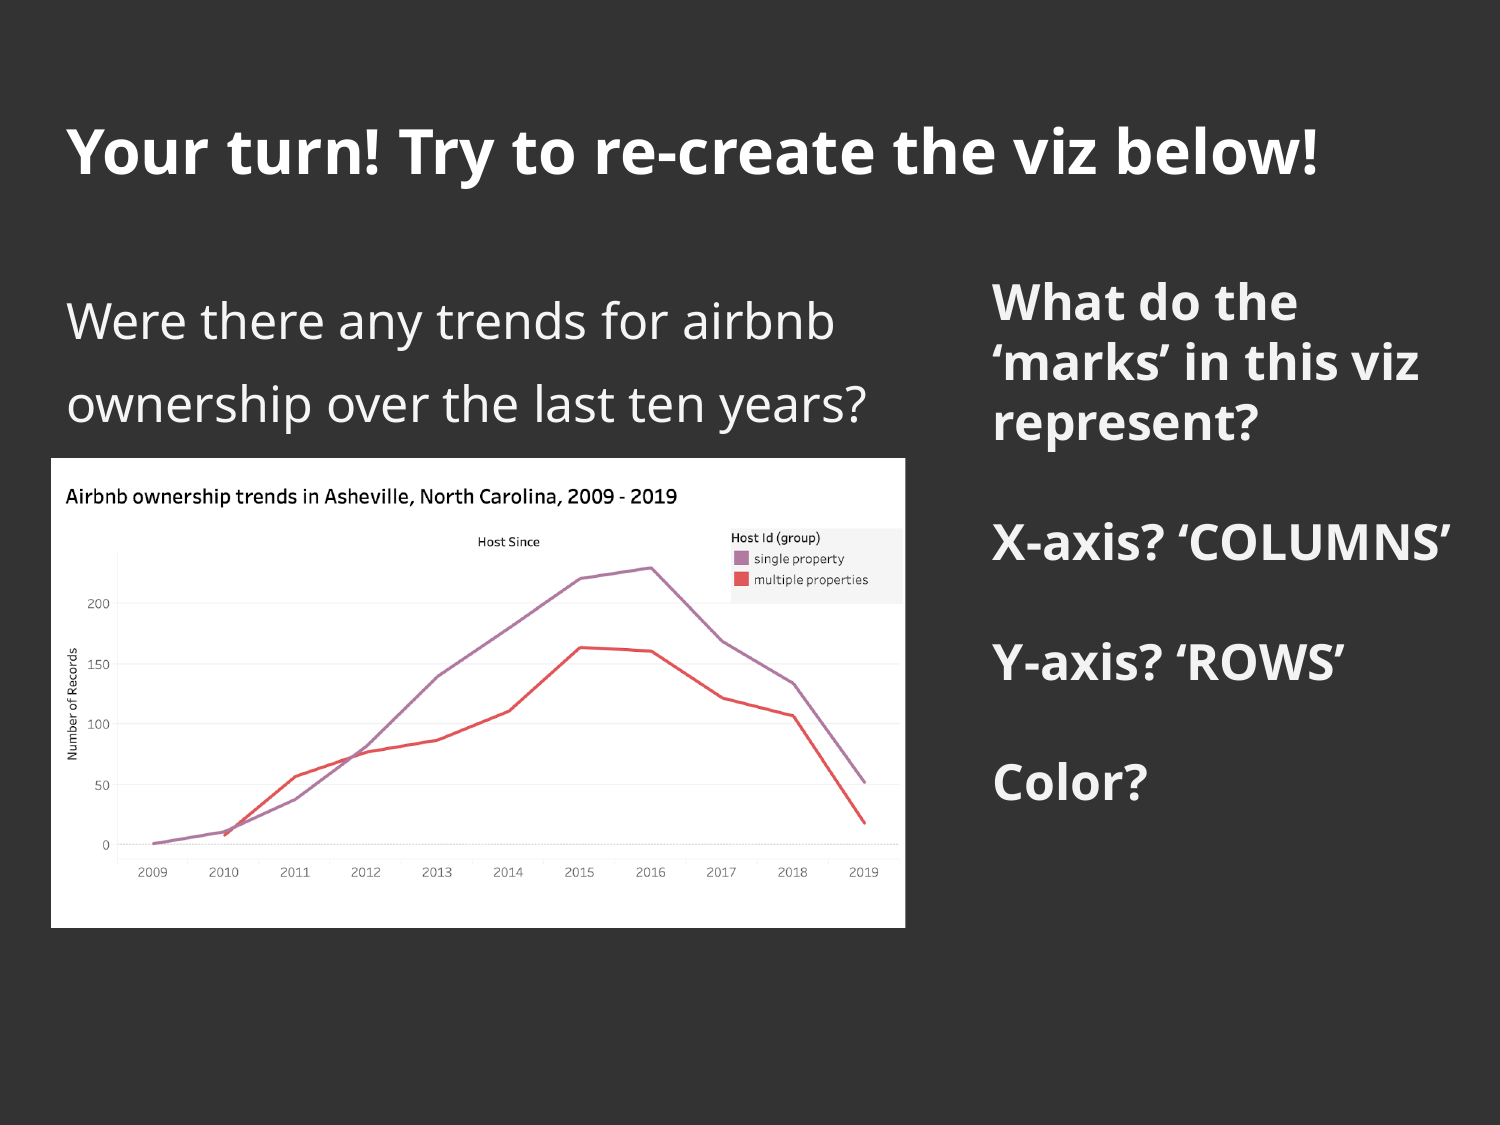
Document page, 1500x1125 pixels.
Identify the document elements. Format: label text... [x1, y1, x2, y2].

text_box What do the ‘marks’ in this viz represent? X-axis? ‘COLUMNS’ Y-axis? ‘ROWS’ Color? [977, 194, 1473, 988]
picture [50, 458, 906, 929]
title Your turn! Try to re-create the viz below! [51, 97, 1449, 223]
list Were there any trends for airbnb ownership over the last ten years? [51, 252, 1011, 1000]
